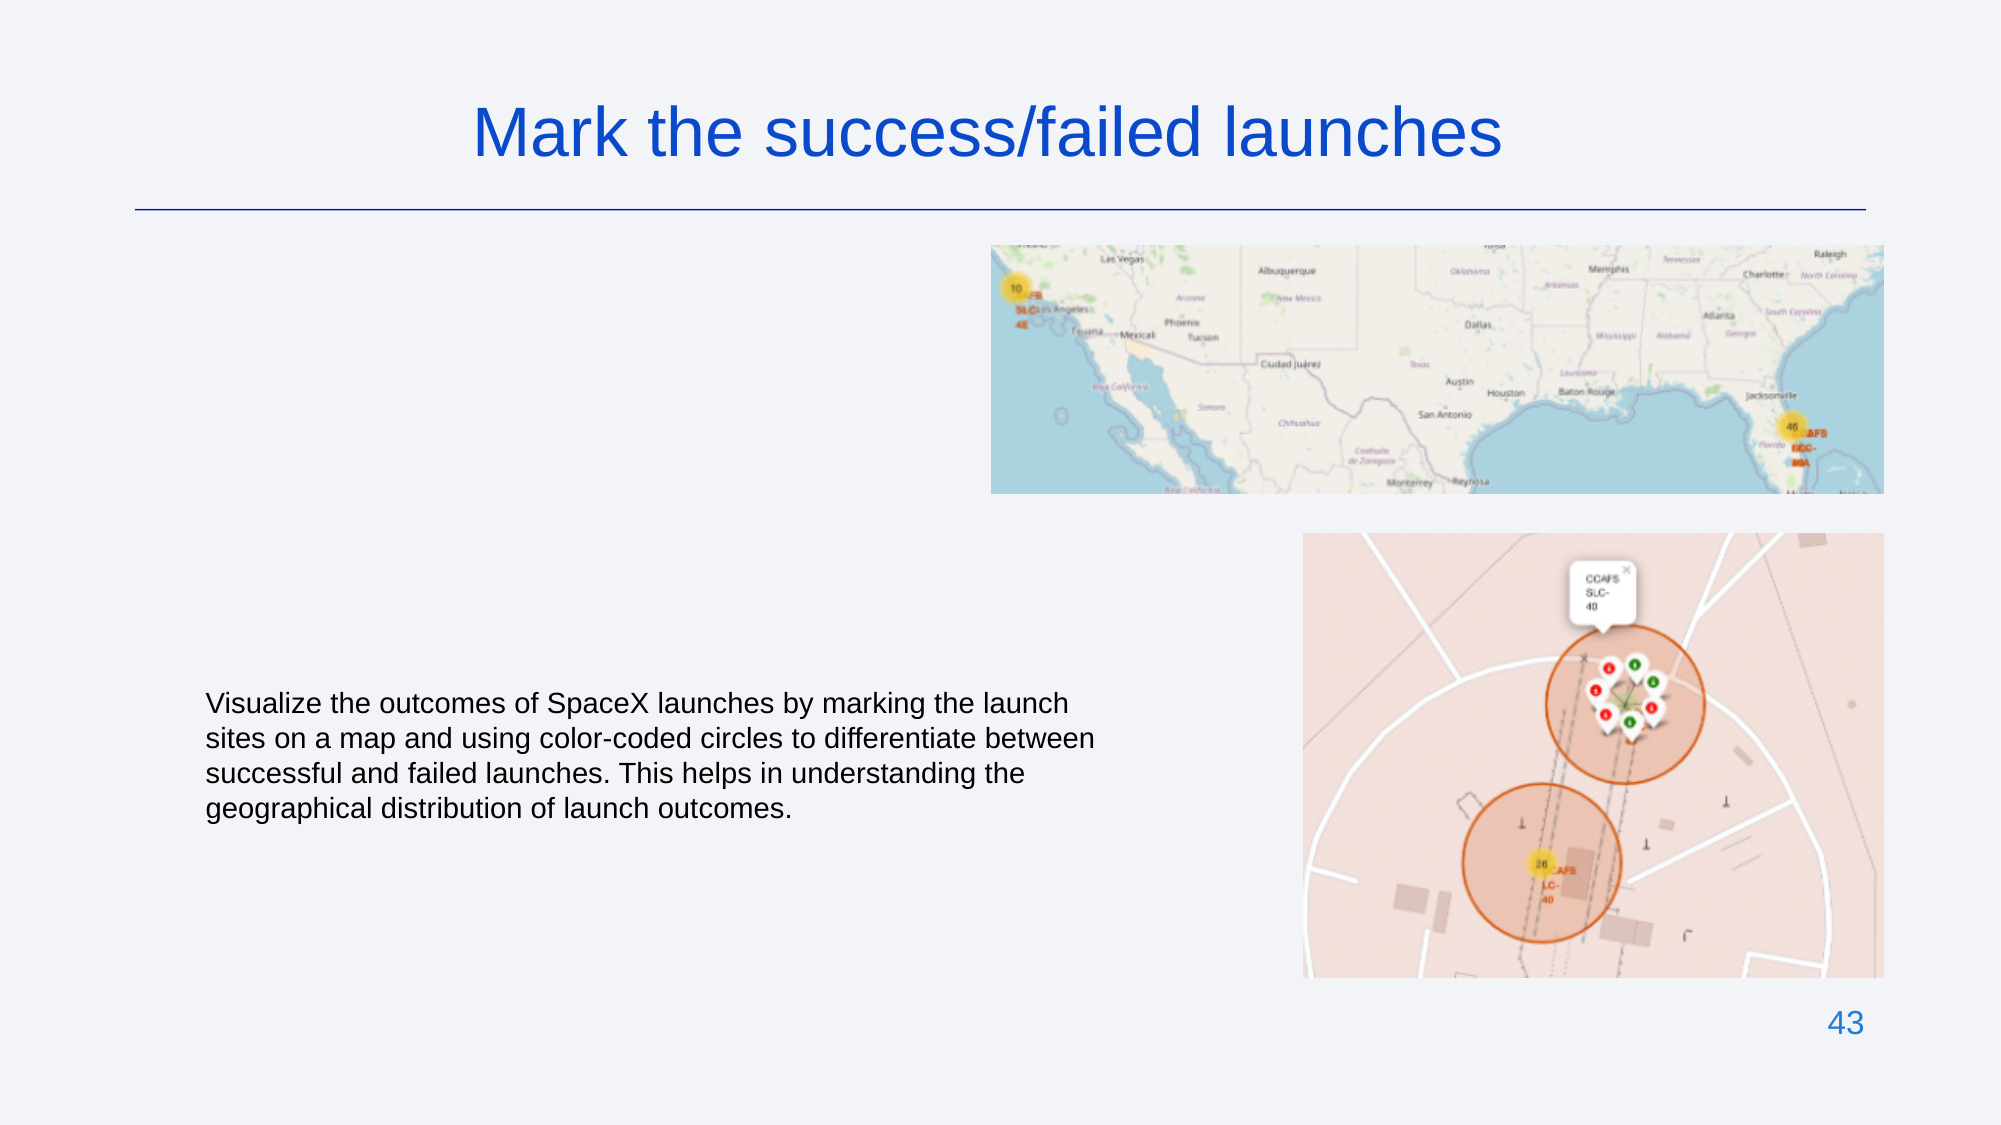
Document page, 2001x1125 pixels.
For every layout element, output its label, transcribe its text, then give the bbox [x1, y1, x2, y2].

text_box Mark the success/failed launches [126, 88, 1852, 179]
slide_number ‹#› [1429, 988, 1880, 1055]
picture [0, 0, 2001, 1125]
text_box Visualize the outcomes of SpaceX launches by marking the launch sites on a map and using color-coded circles to differentiate between successful and failed launches. This helps in understanding the geographical distribution of launch outcomes. [190, 669, 1112, 840]
list [126, 299, 1725, 1014]
